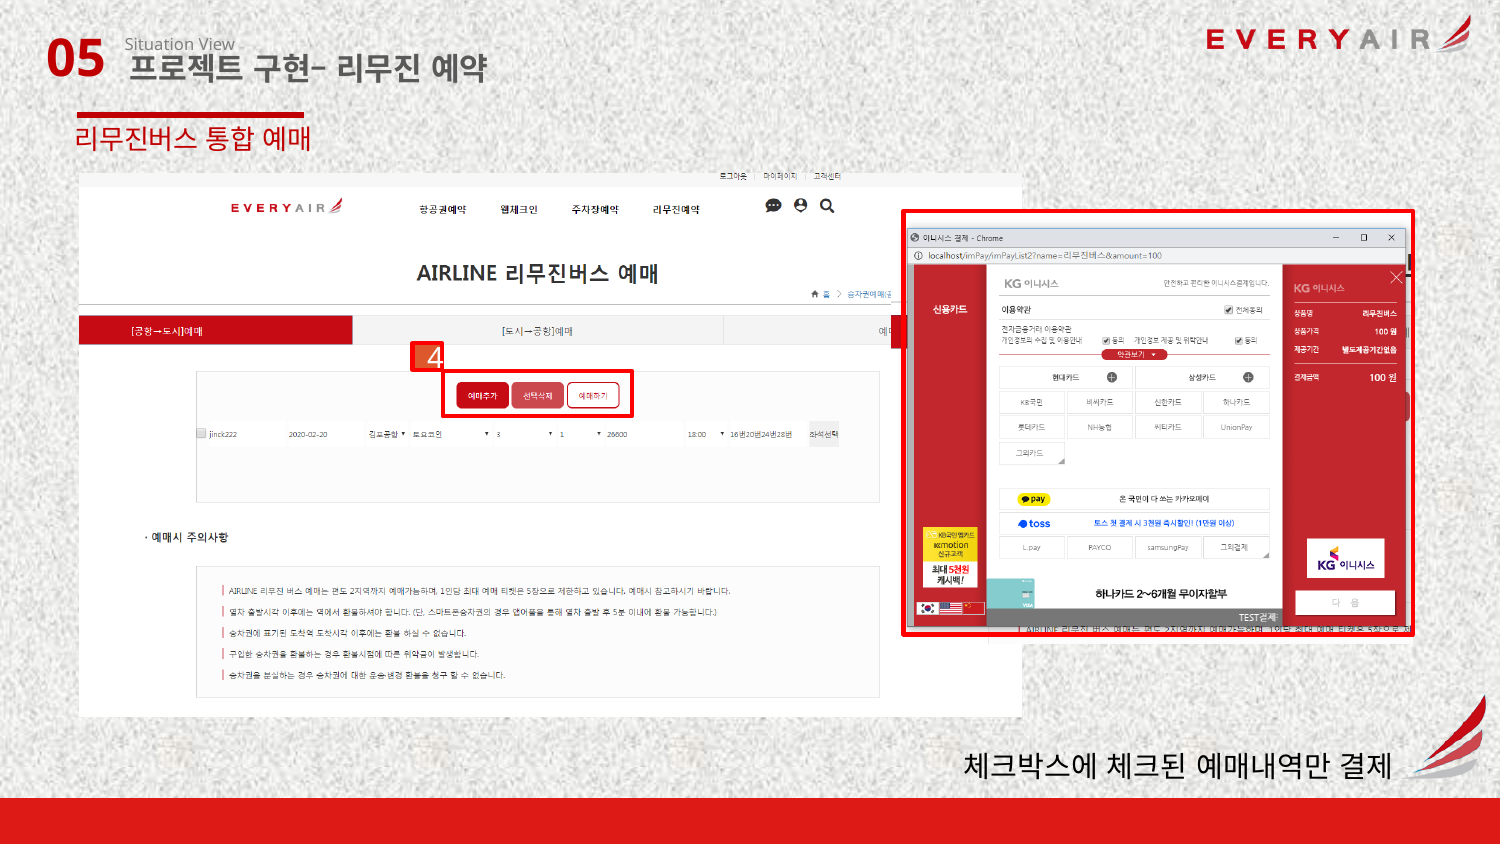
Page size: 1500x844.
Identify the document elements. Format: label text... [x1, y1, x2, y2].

text_box 체크박스에 체크된 예매내역만 결제 [949, 740, 1409, 791]
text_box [100, 26, 519, 96]
text_box 05 [17, 16, 136, 95]
text_box [0, 798, 1500, 844]
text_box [64, 114, 323, 163]
picture [0, 0, 1500, 798]
